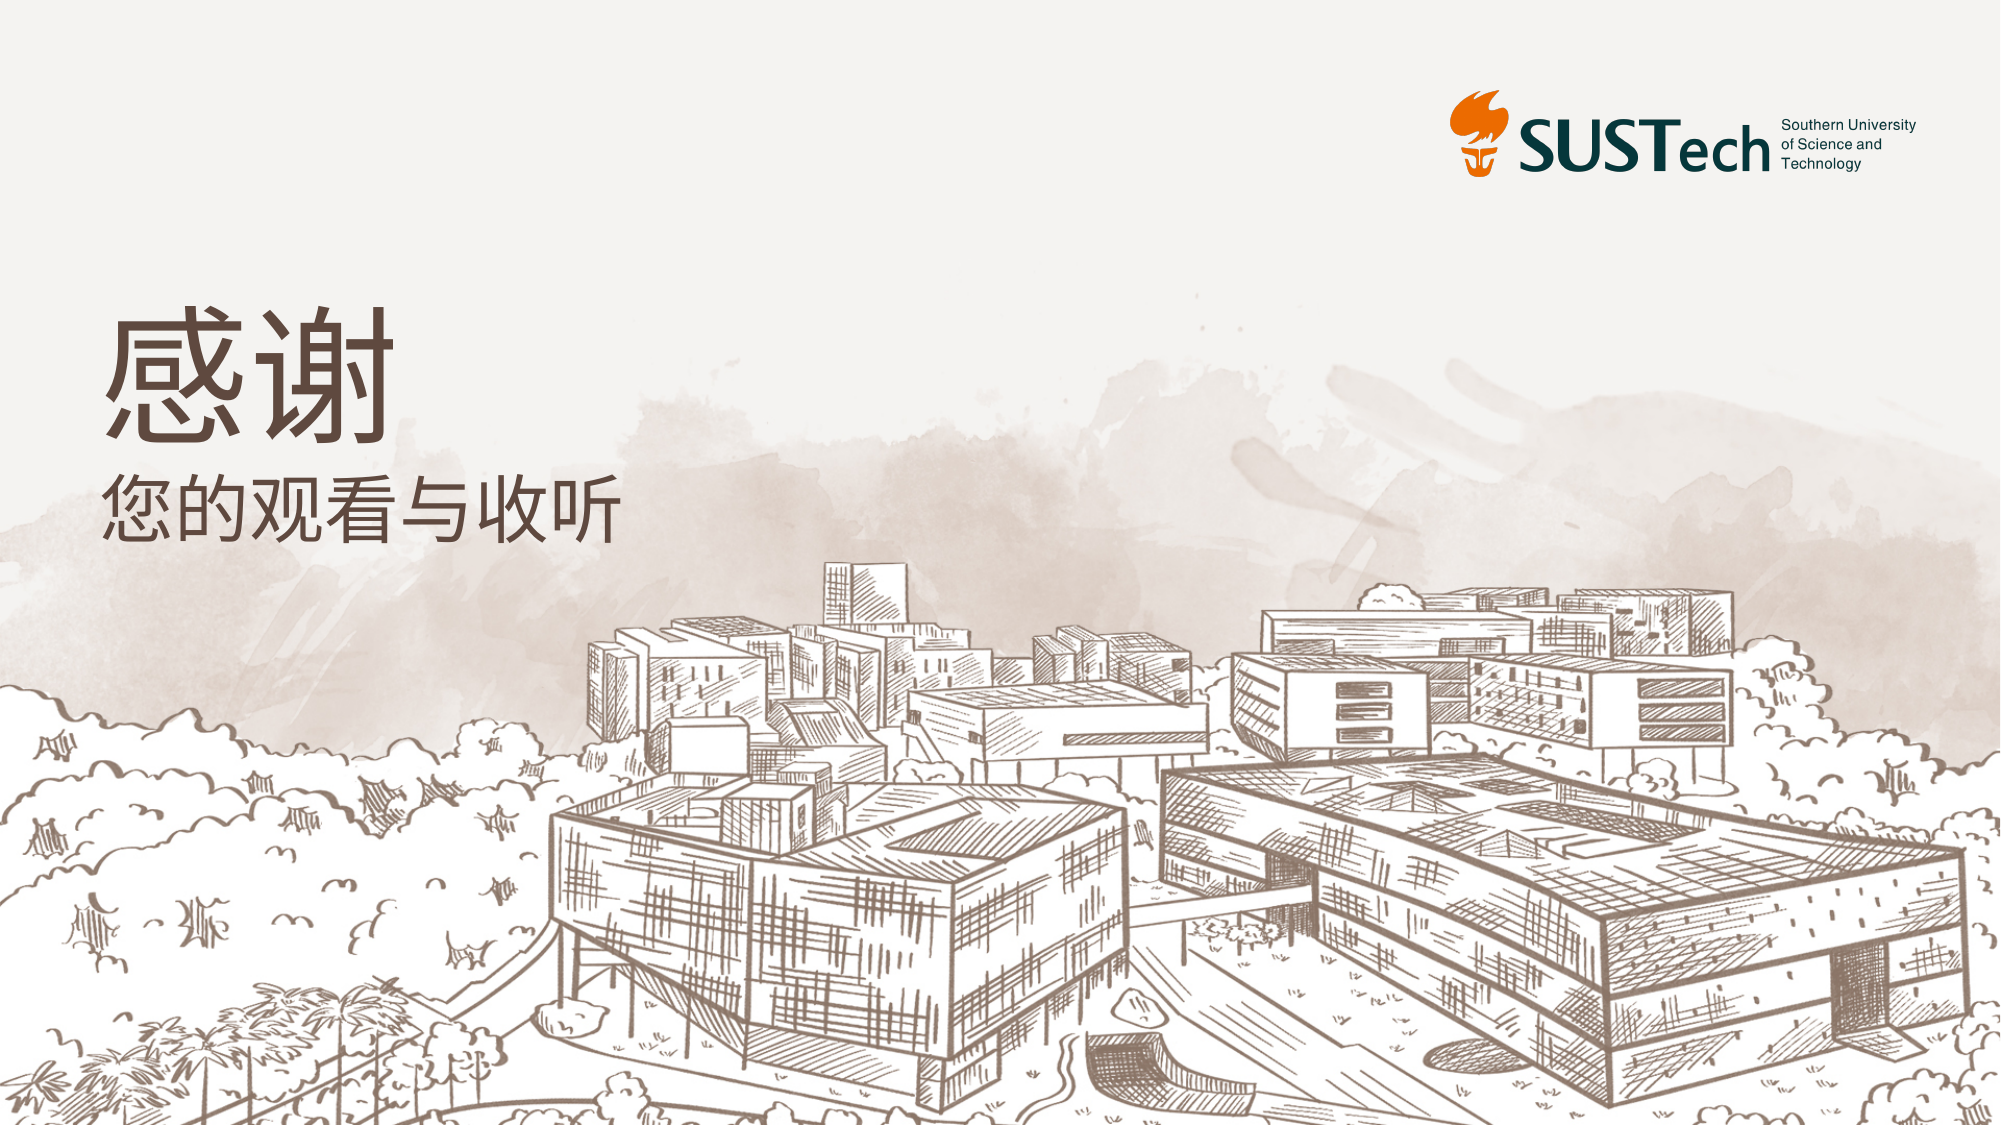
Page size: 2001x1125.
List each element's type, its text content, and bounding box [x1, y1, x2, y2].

text_box 感谢 您的观看与收听 [84, 274, 1138, 560]
picture [0, 0, 2001, 1125]
